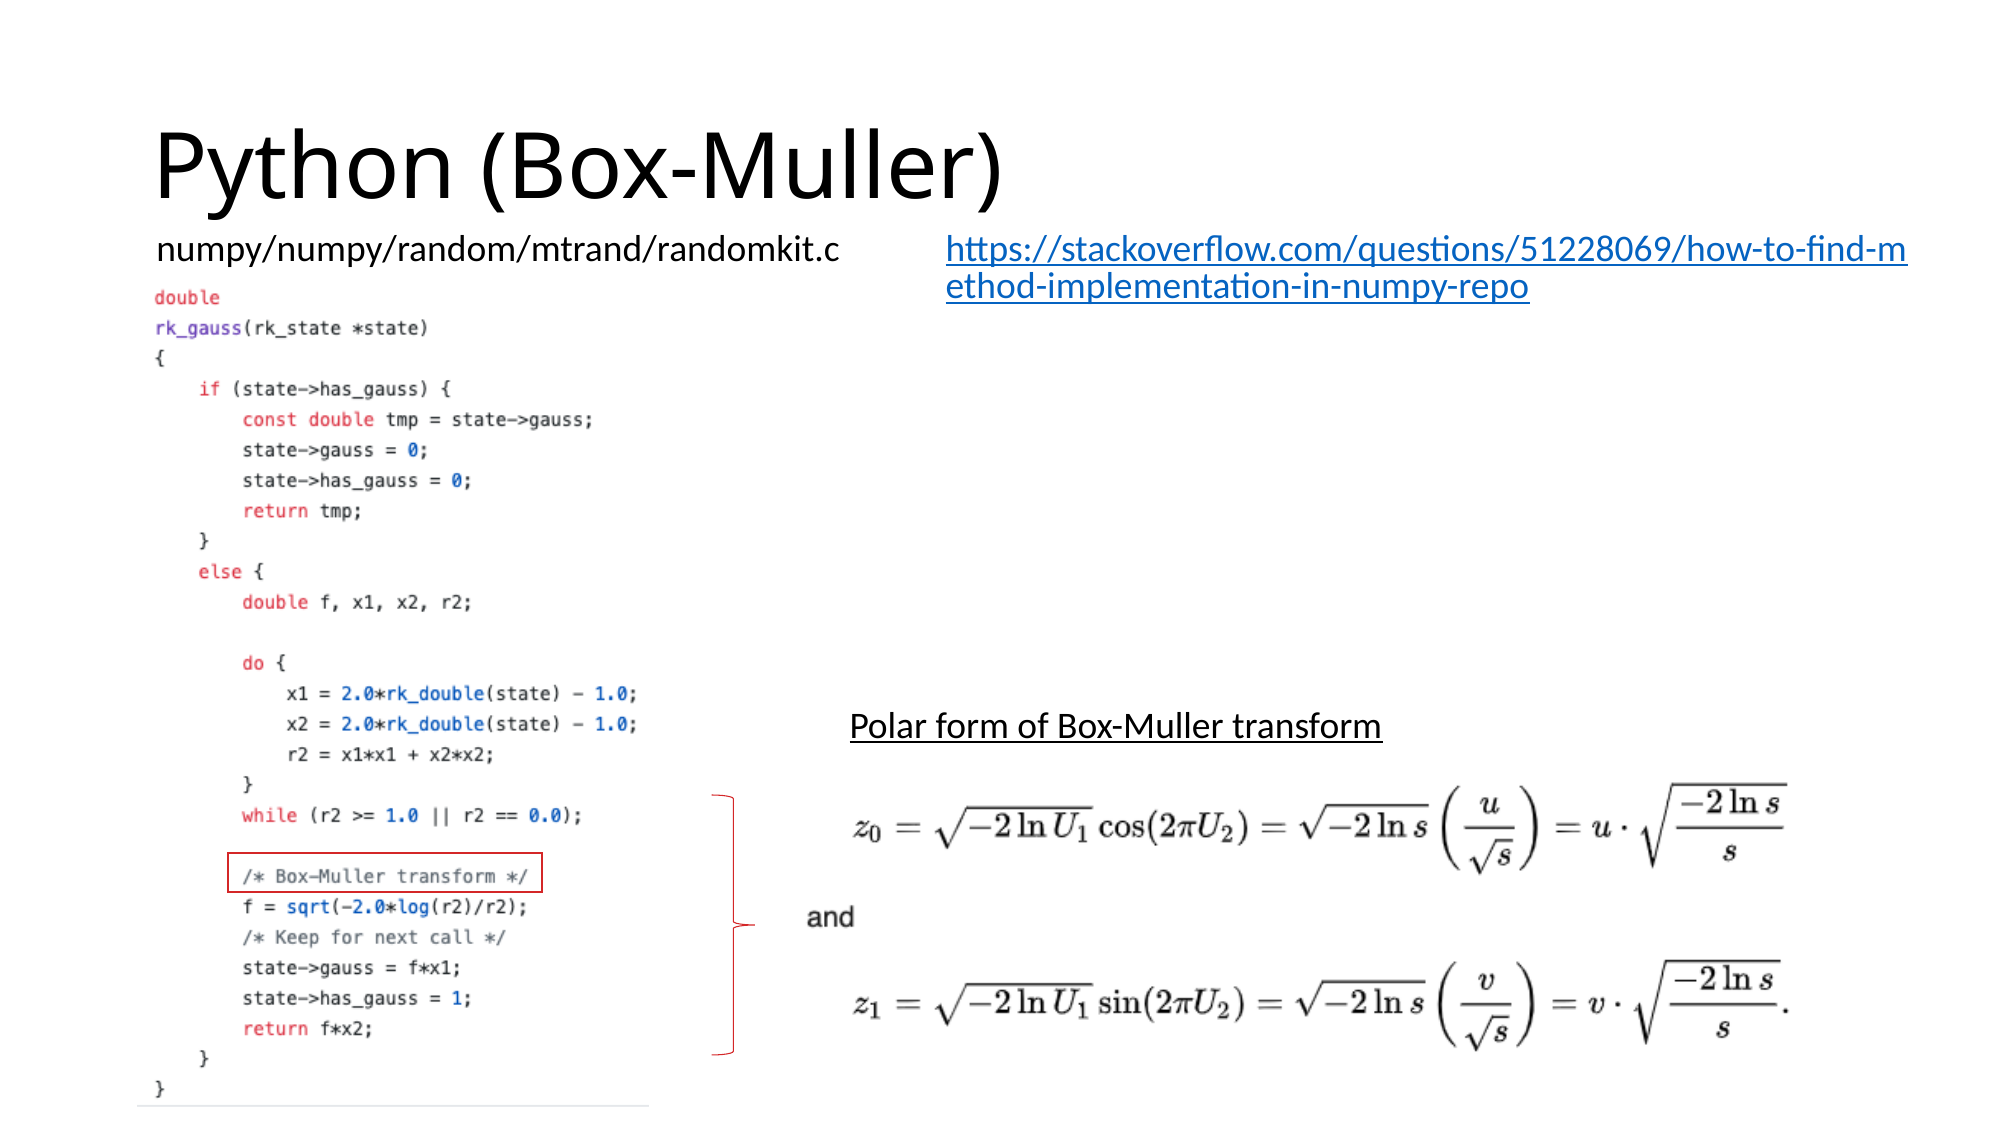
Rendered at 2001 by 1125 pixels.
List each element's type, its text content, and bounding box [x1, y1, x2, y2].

text_box Polar form of Box-Muller transform [834, 693, 1398, 754]
text_box numpy/numpy/random/mtrand/randomkit.c [141, 216, 856, 277]
picture [785, 763, 1809, 1068]
picture [137, 277, 649, 1110]
text_box [711, 794, 755, 1056]
text_box https://stackoverflow.com/questions/51228069/how-to-find-method-implementation-in-numpy-repo [930, 216, 1931, 277]
title Python (Box-Muller) [137, 59, 1863, 278]
